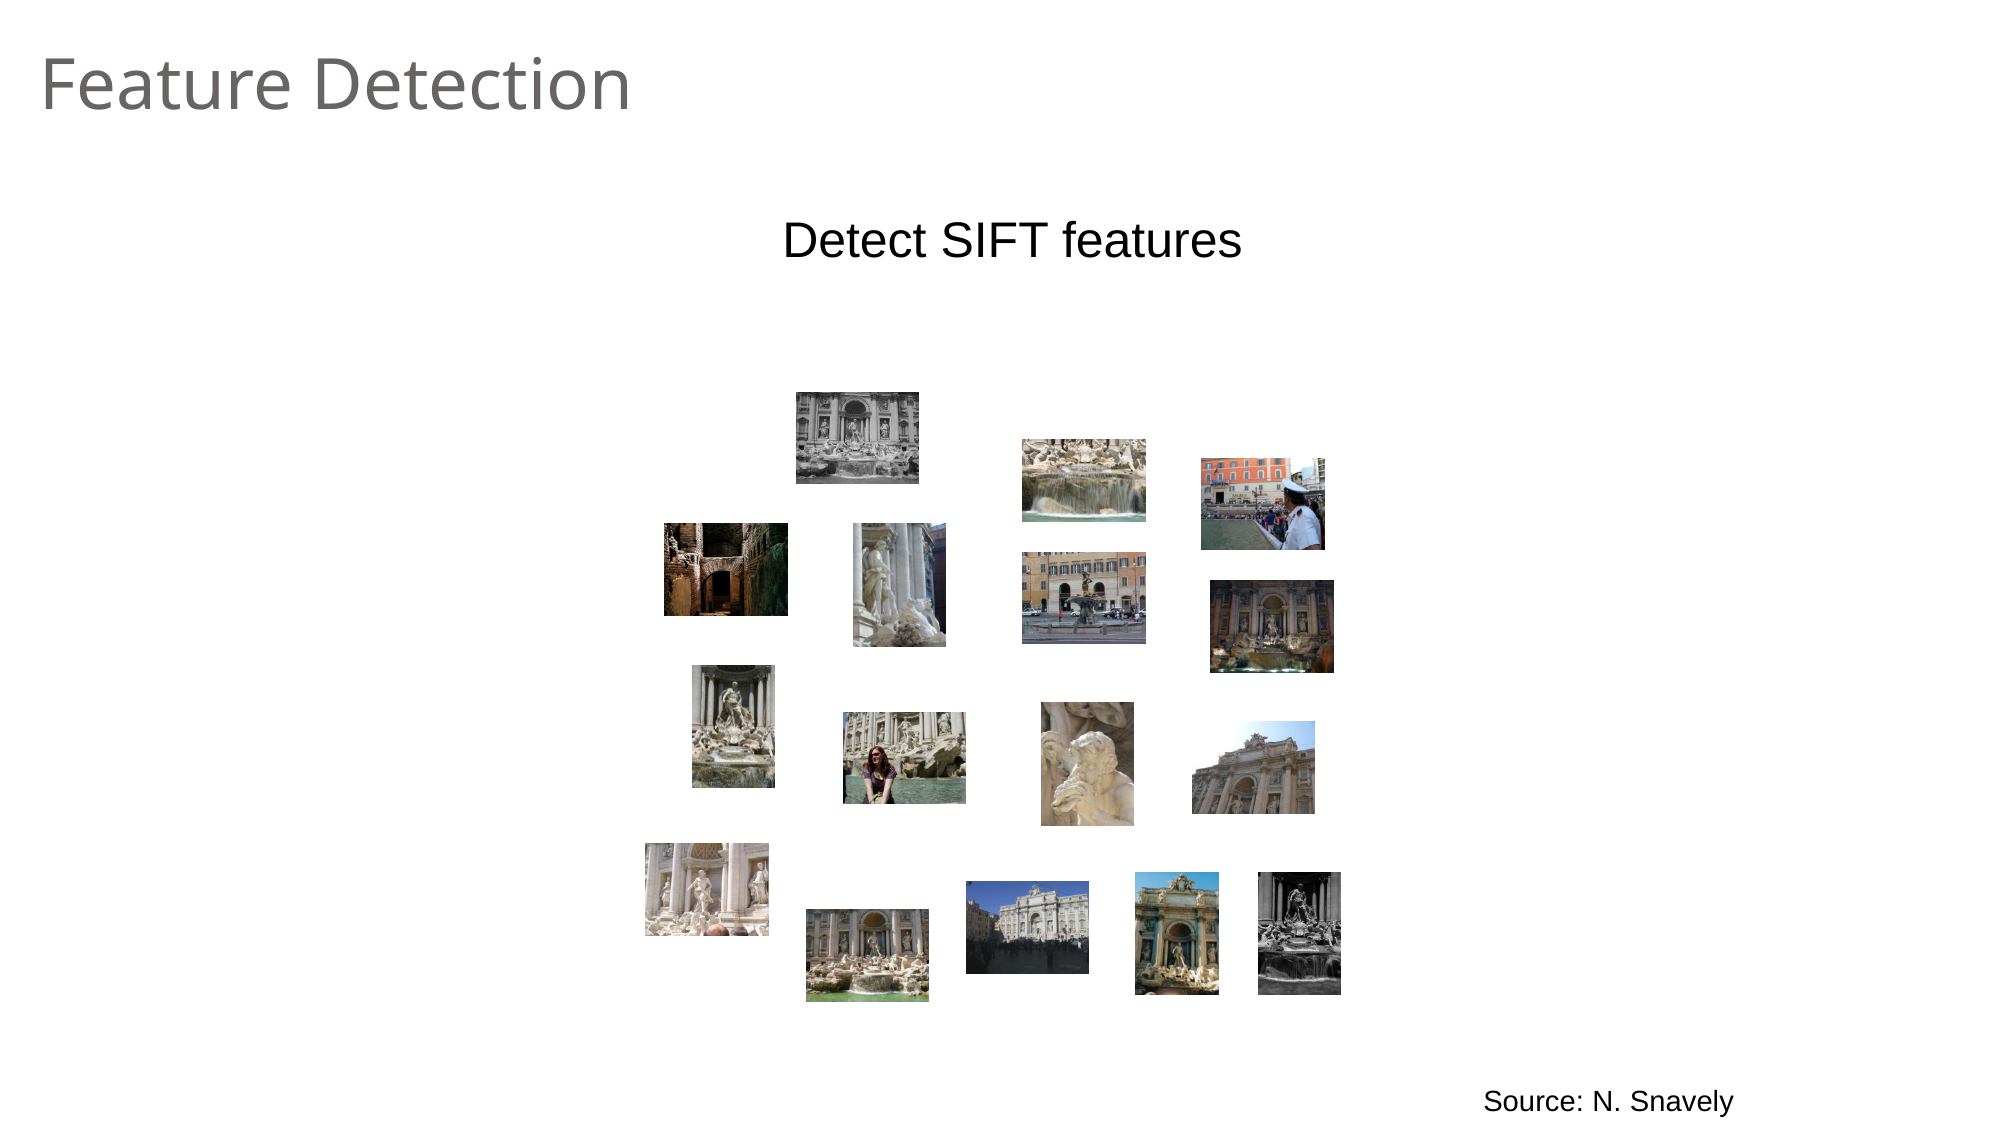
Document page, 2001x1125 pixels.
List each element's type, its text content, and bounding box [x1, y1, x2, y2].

title Feature Detection [24, 12, 1976, 151]
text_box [645, 392, 1341, 1002]
text_box Detect SIFT features [477, 199, 1549, 291]
text_box Source: N. Snavely [1468, 1074, 1750, 1125]
